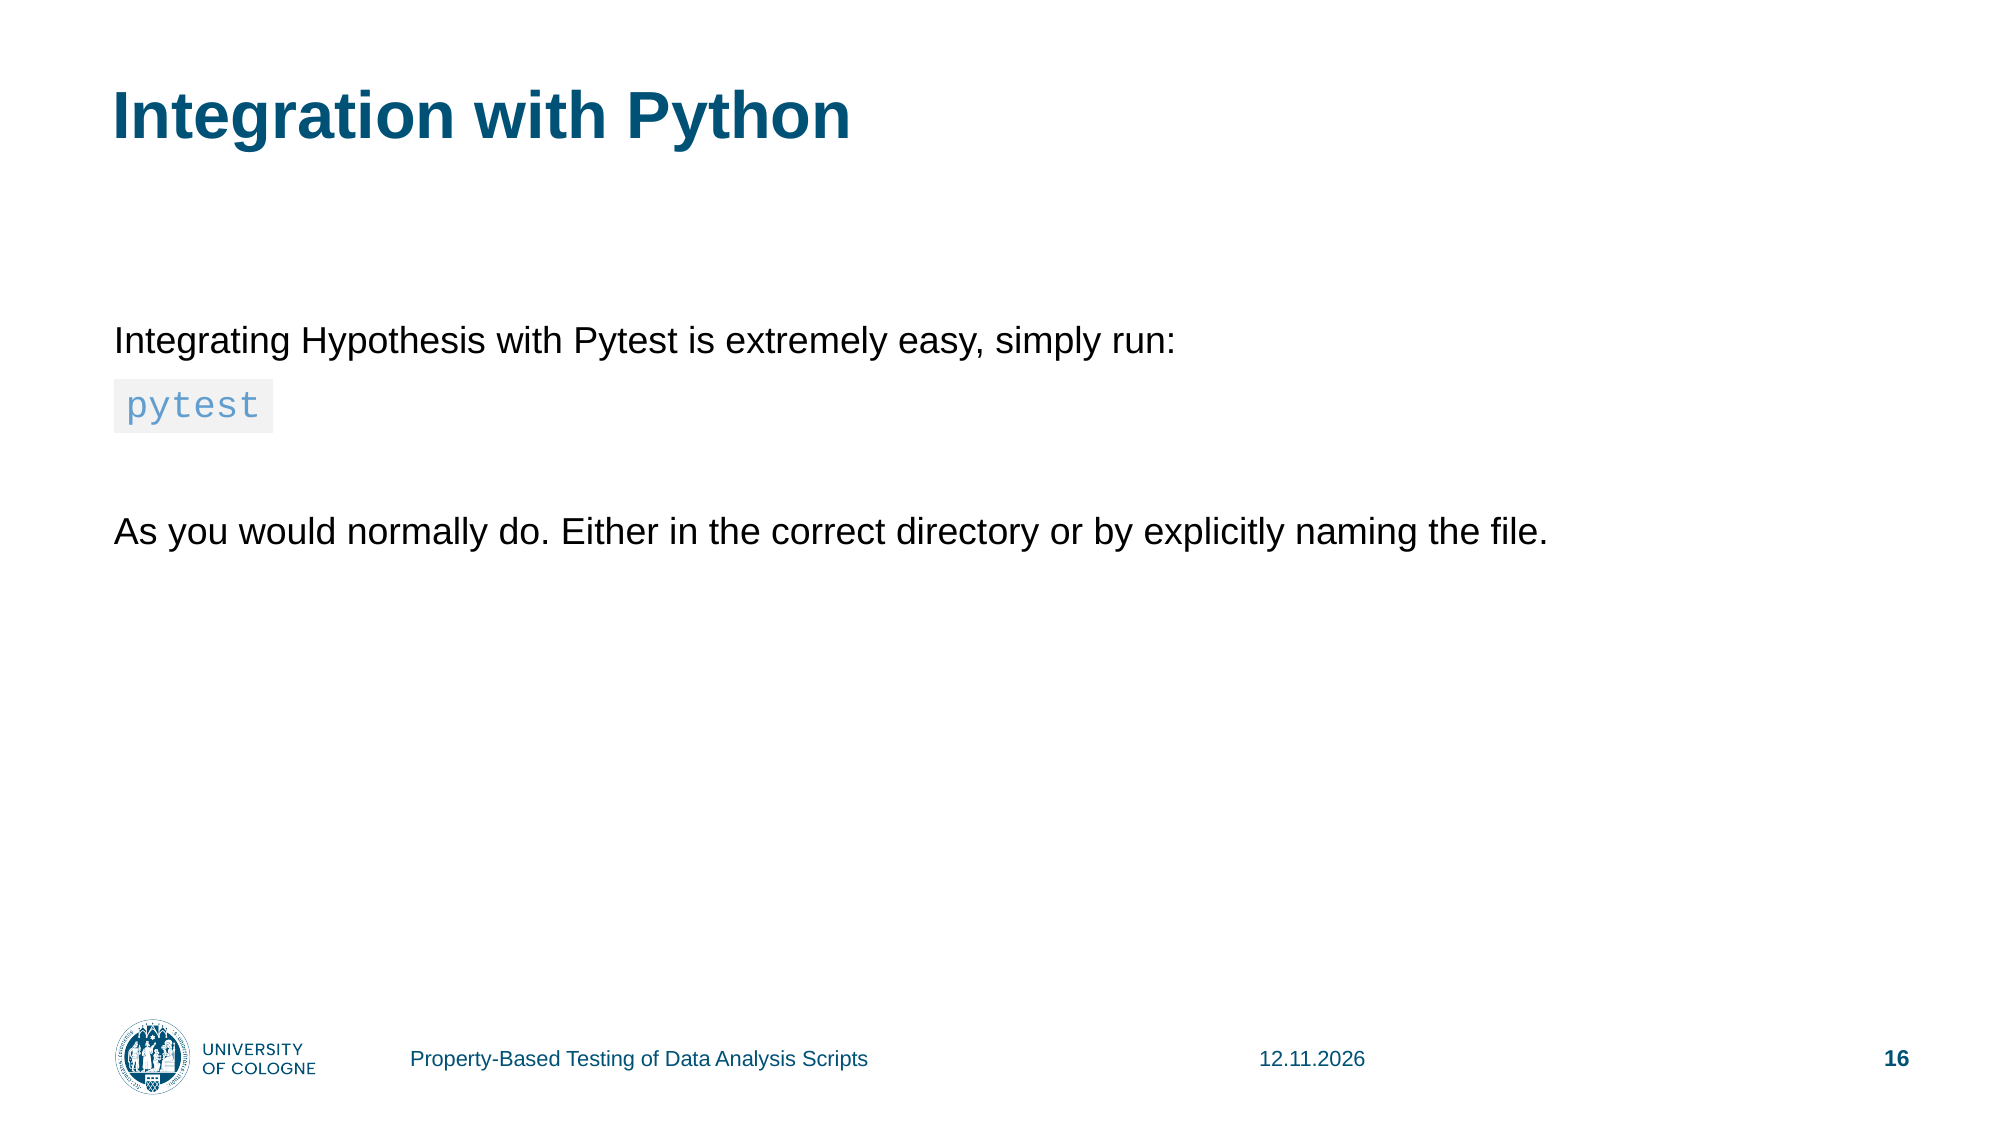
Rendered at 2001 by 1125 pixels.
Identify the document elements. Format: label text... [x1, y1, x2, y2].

picture [102, 1007, 328, 1107]
list Integrating Hypothesis with Pytest is extremely easy, simply run: pytest As you would normally do. Either in the correct directory or by explicitly naming the file. [114, 315, 1910, 1000]
slide_number 16 [1459, 1037, 1910, 1078]
title Integration with Python [112, 80, 1910, 280]
footer Property-Based Testing of Data Analysis Scripts [410, 1037, 1258, 1078]
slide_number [1259, 1037, 1459, 1078]
